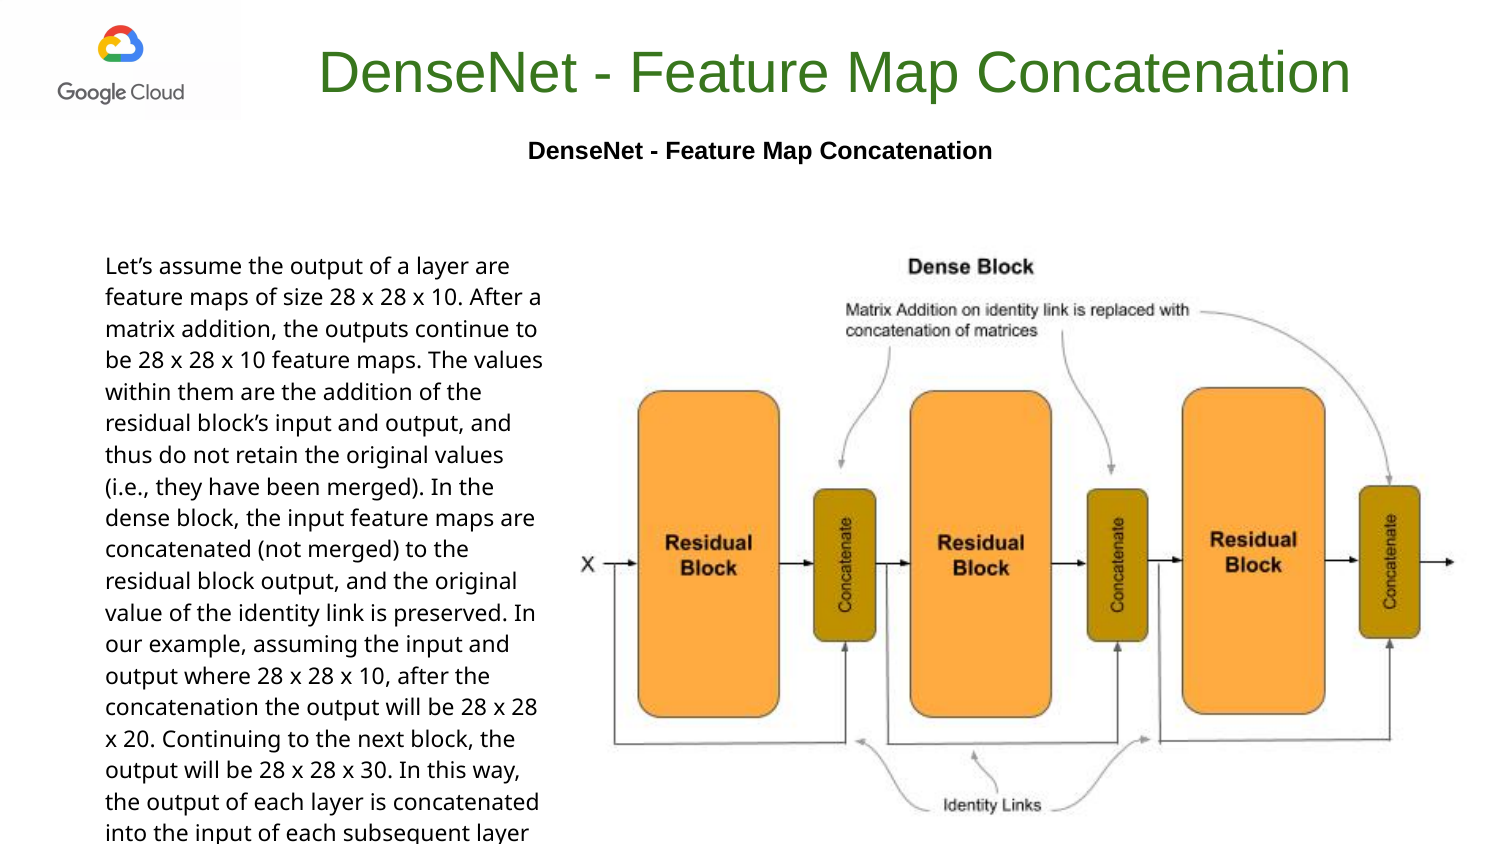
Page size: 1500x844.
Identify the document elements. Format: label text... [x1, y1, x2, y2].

picture [0, 0, 241, 121]
text_box DenseNet - Feature Map Concatenation [69, 119, 1453, 826]
subtitle DenseNet - Feature Map Concatenation [244, 19, 1500, 150]
picture [554, 221, 1482, 826]
text_box Let’s assume the output of a layer are feature maps of size 28 x 28 x 10. After a matrix addition, the outputs continue to be 28 x 28 x 10 feature maps. The values within them are the addition of the residual block’s input and output, and thus do not retain the original values (i.e., they have been merged). In the dense block, the input feature maps are concatenated (not merged) to the residual block output, and the original value of the identity link is preserved. In our example, assuming the input and output where 28 x 28 x 10, after the concatenation the output will be 28 x 28 x 20. Continuing to the next block, the output will be 28 x 28 x 30. In this way, the output of each layer is concatenated into the input of each subsequent layer (hence the reference to densely connected). [90, 232, 549, 734]
